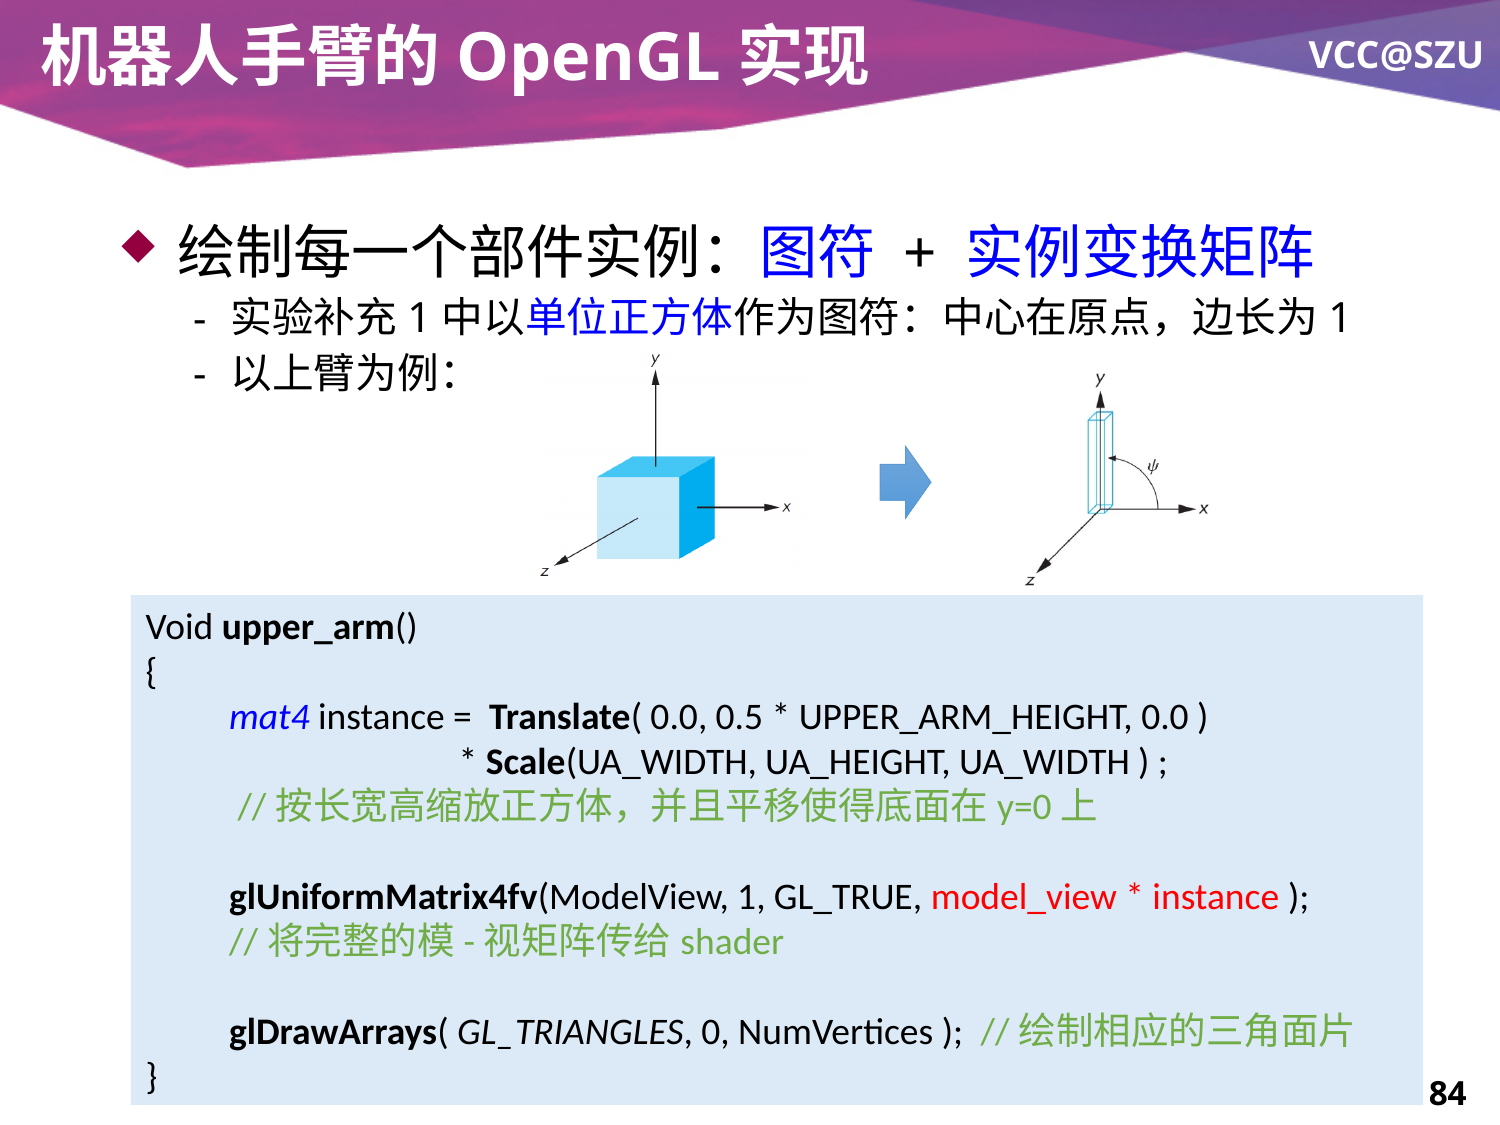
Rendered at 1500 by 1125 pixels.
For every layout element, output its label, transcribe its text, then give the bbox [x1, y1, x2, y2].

picture [537, 350, 813, 580]
slide_number 84 [1384, 1065, 1500, 1125]
text_box [879, 444, 932, 520]
picture [0, 0, 1500, 1125]
picture [1023, 342, 1221, 596]
title 机器人手臂的OpenGL实现 [25, 15, 1320, 104]
list 绘制每一个部件实例：图符 + 实例变换矩阵 实验补充1中以单位正方体作为图符：中心在原点，边长为1 以上臂为例： [103, 216, 1397, 930]
text_box Void upper_arm() { mat4 instance = Translate( 0.0, 0.5 * UPPER_ARM_HEIGHT, 0.0 ) * Scale(UA_WIDTH, UA_HEIGHT, UA_WIDTH ) ; //按长宽高缩放正方体，并且平移使得底面在y=0上 glUniformMatrix4fv(ModelView, 1, GL_TRUE, model_view * instance ); //将完整的模-视矩阵传给shader glDrawArrays( GL_TRIANGLES, 0, NumVertices ); //绘制相应的三角面片 } [130, 595, 1424, 1105]
